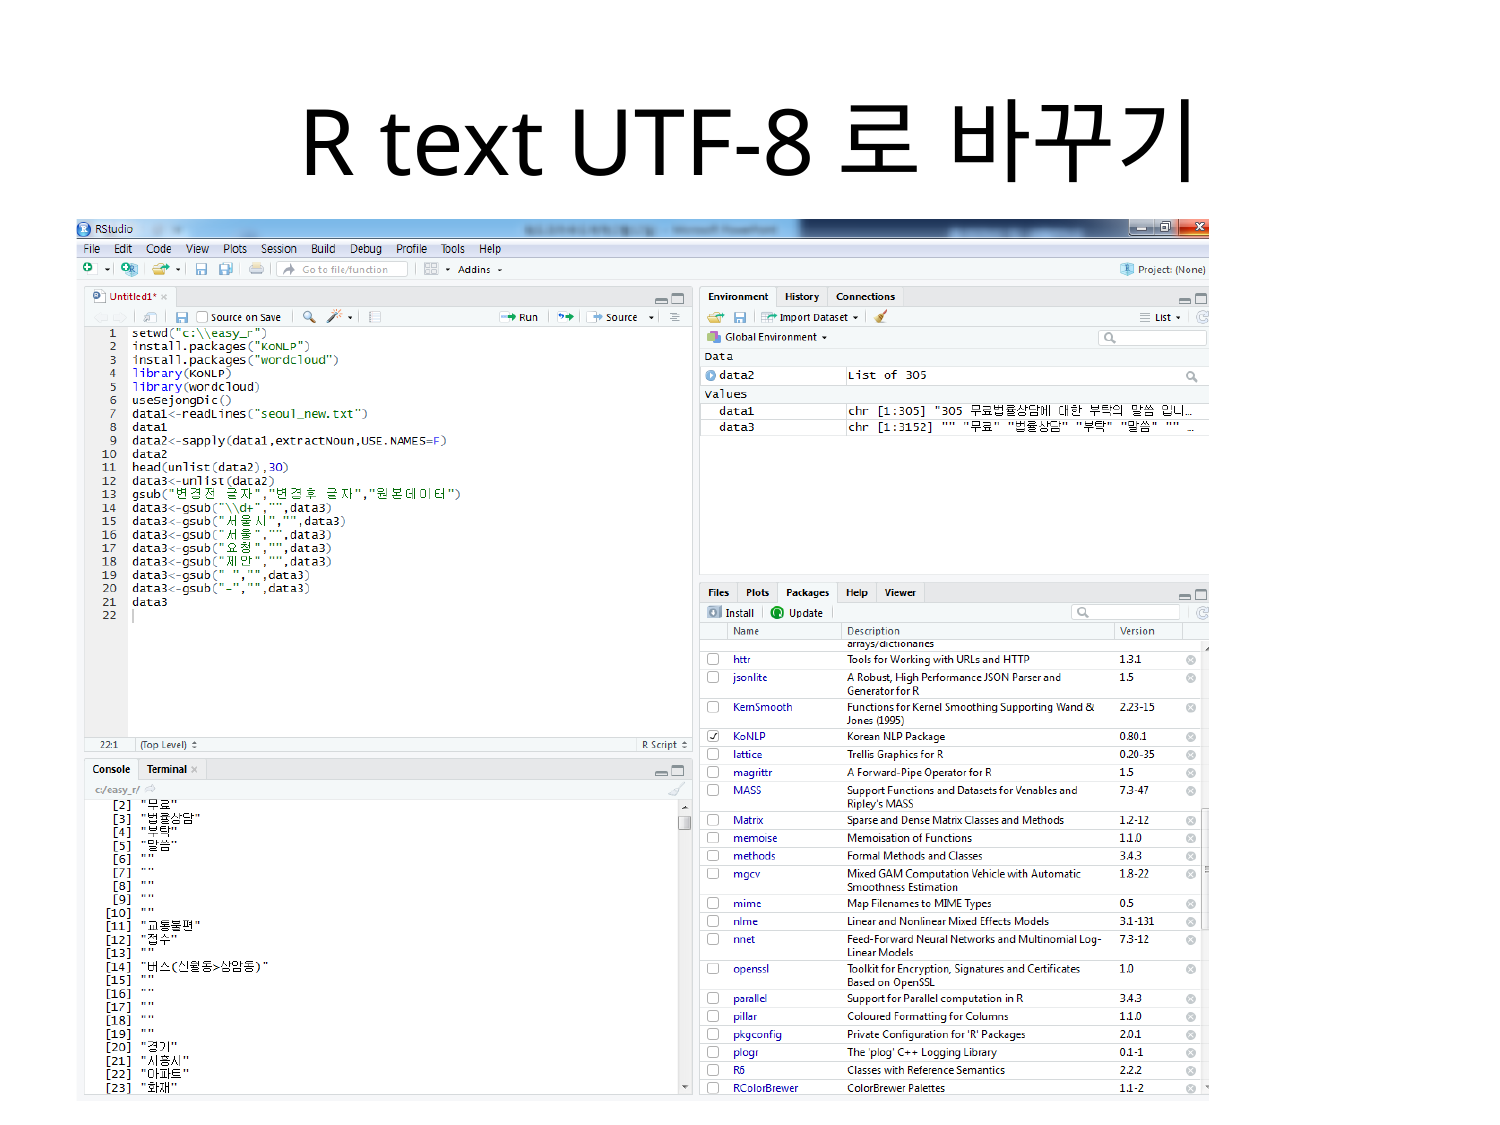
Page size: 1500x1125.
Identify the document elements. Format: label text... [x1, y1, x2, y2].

picture [76, 219, 1210, 1101]
title R text UTF-8로 바꾸기 [75, 45, 1425, 233]
